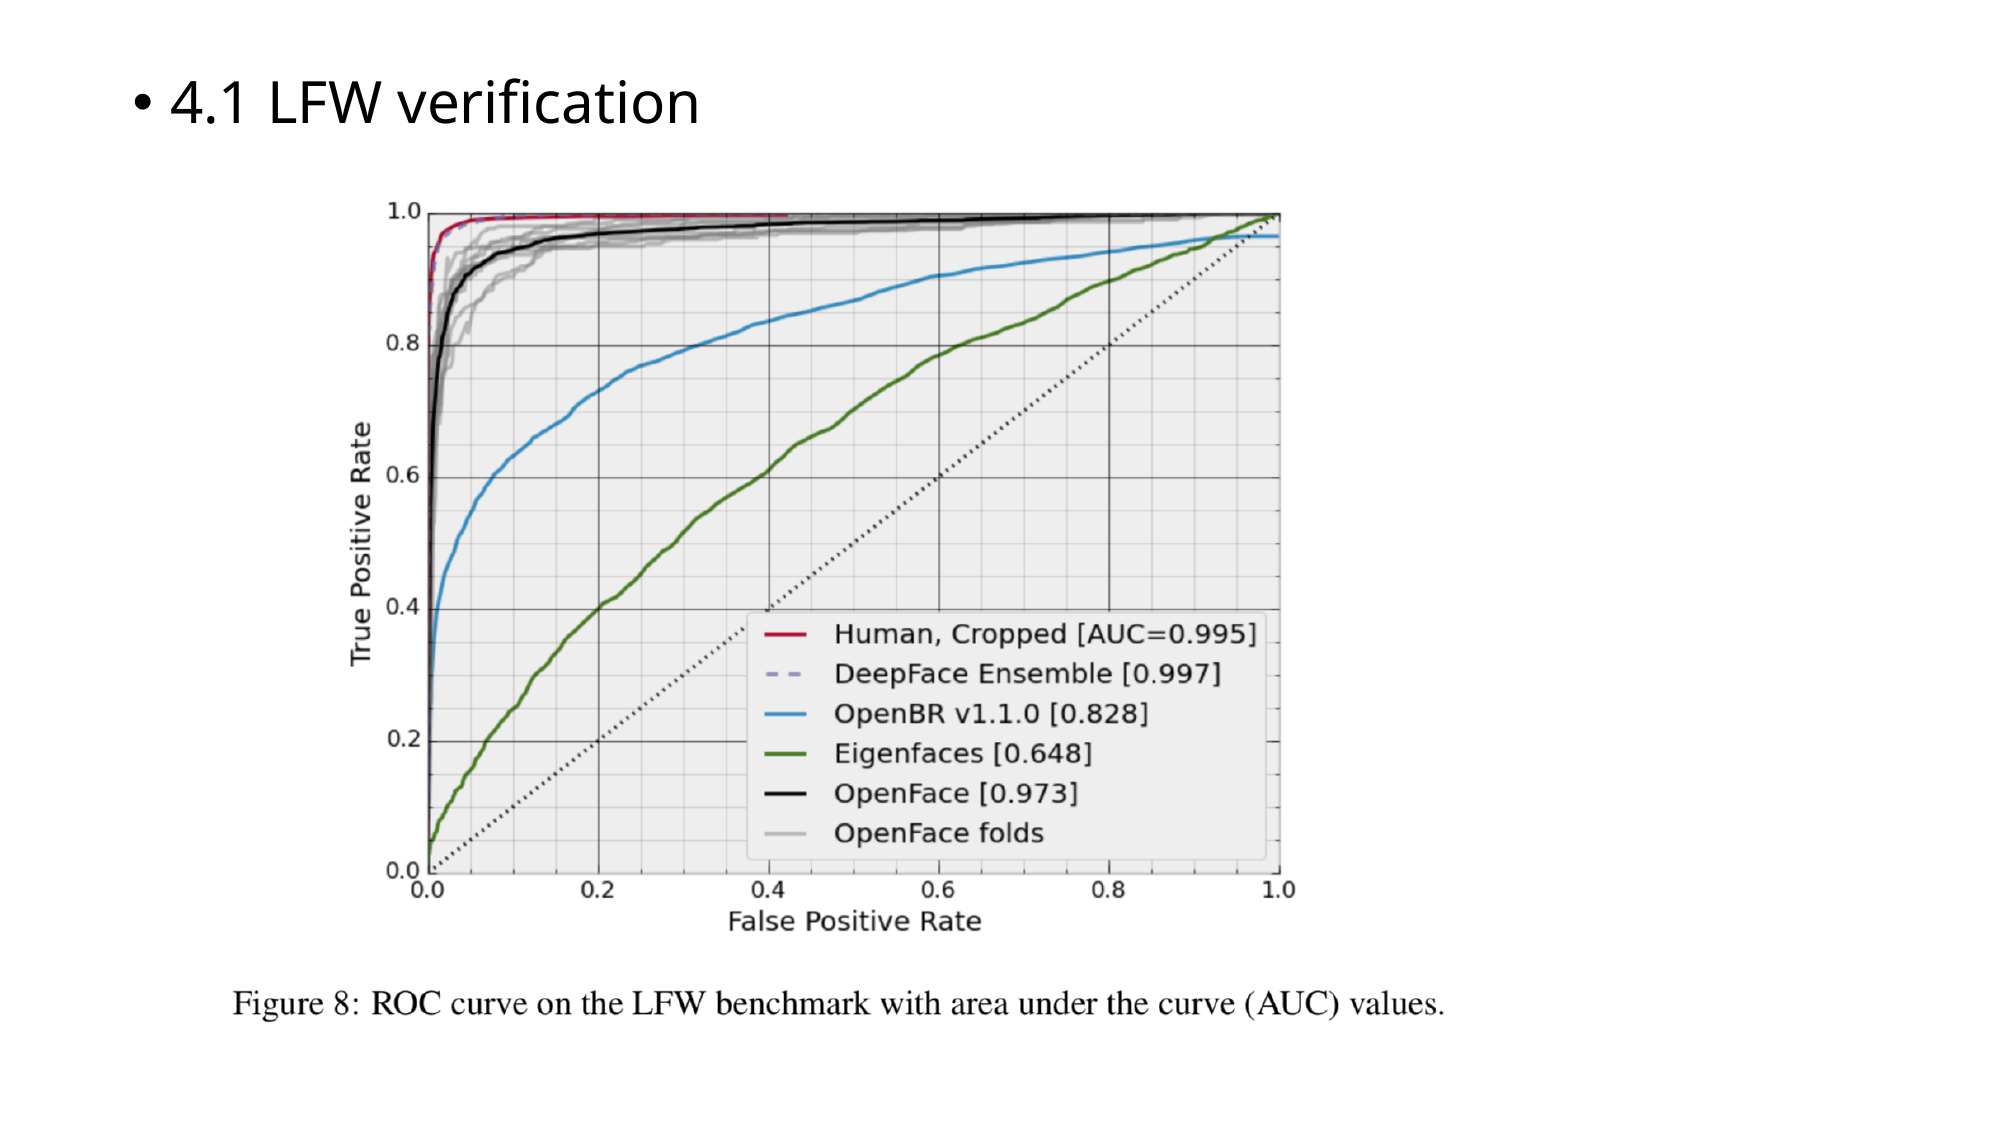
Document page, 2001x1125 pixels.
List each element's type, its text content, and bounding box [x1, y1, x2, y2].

text_box 4.1 LFW verification [117, 66, 1843, 158]
picture [166, 179, 1531, 1036]
